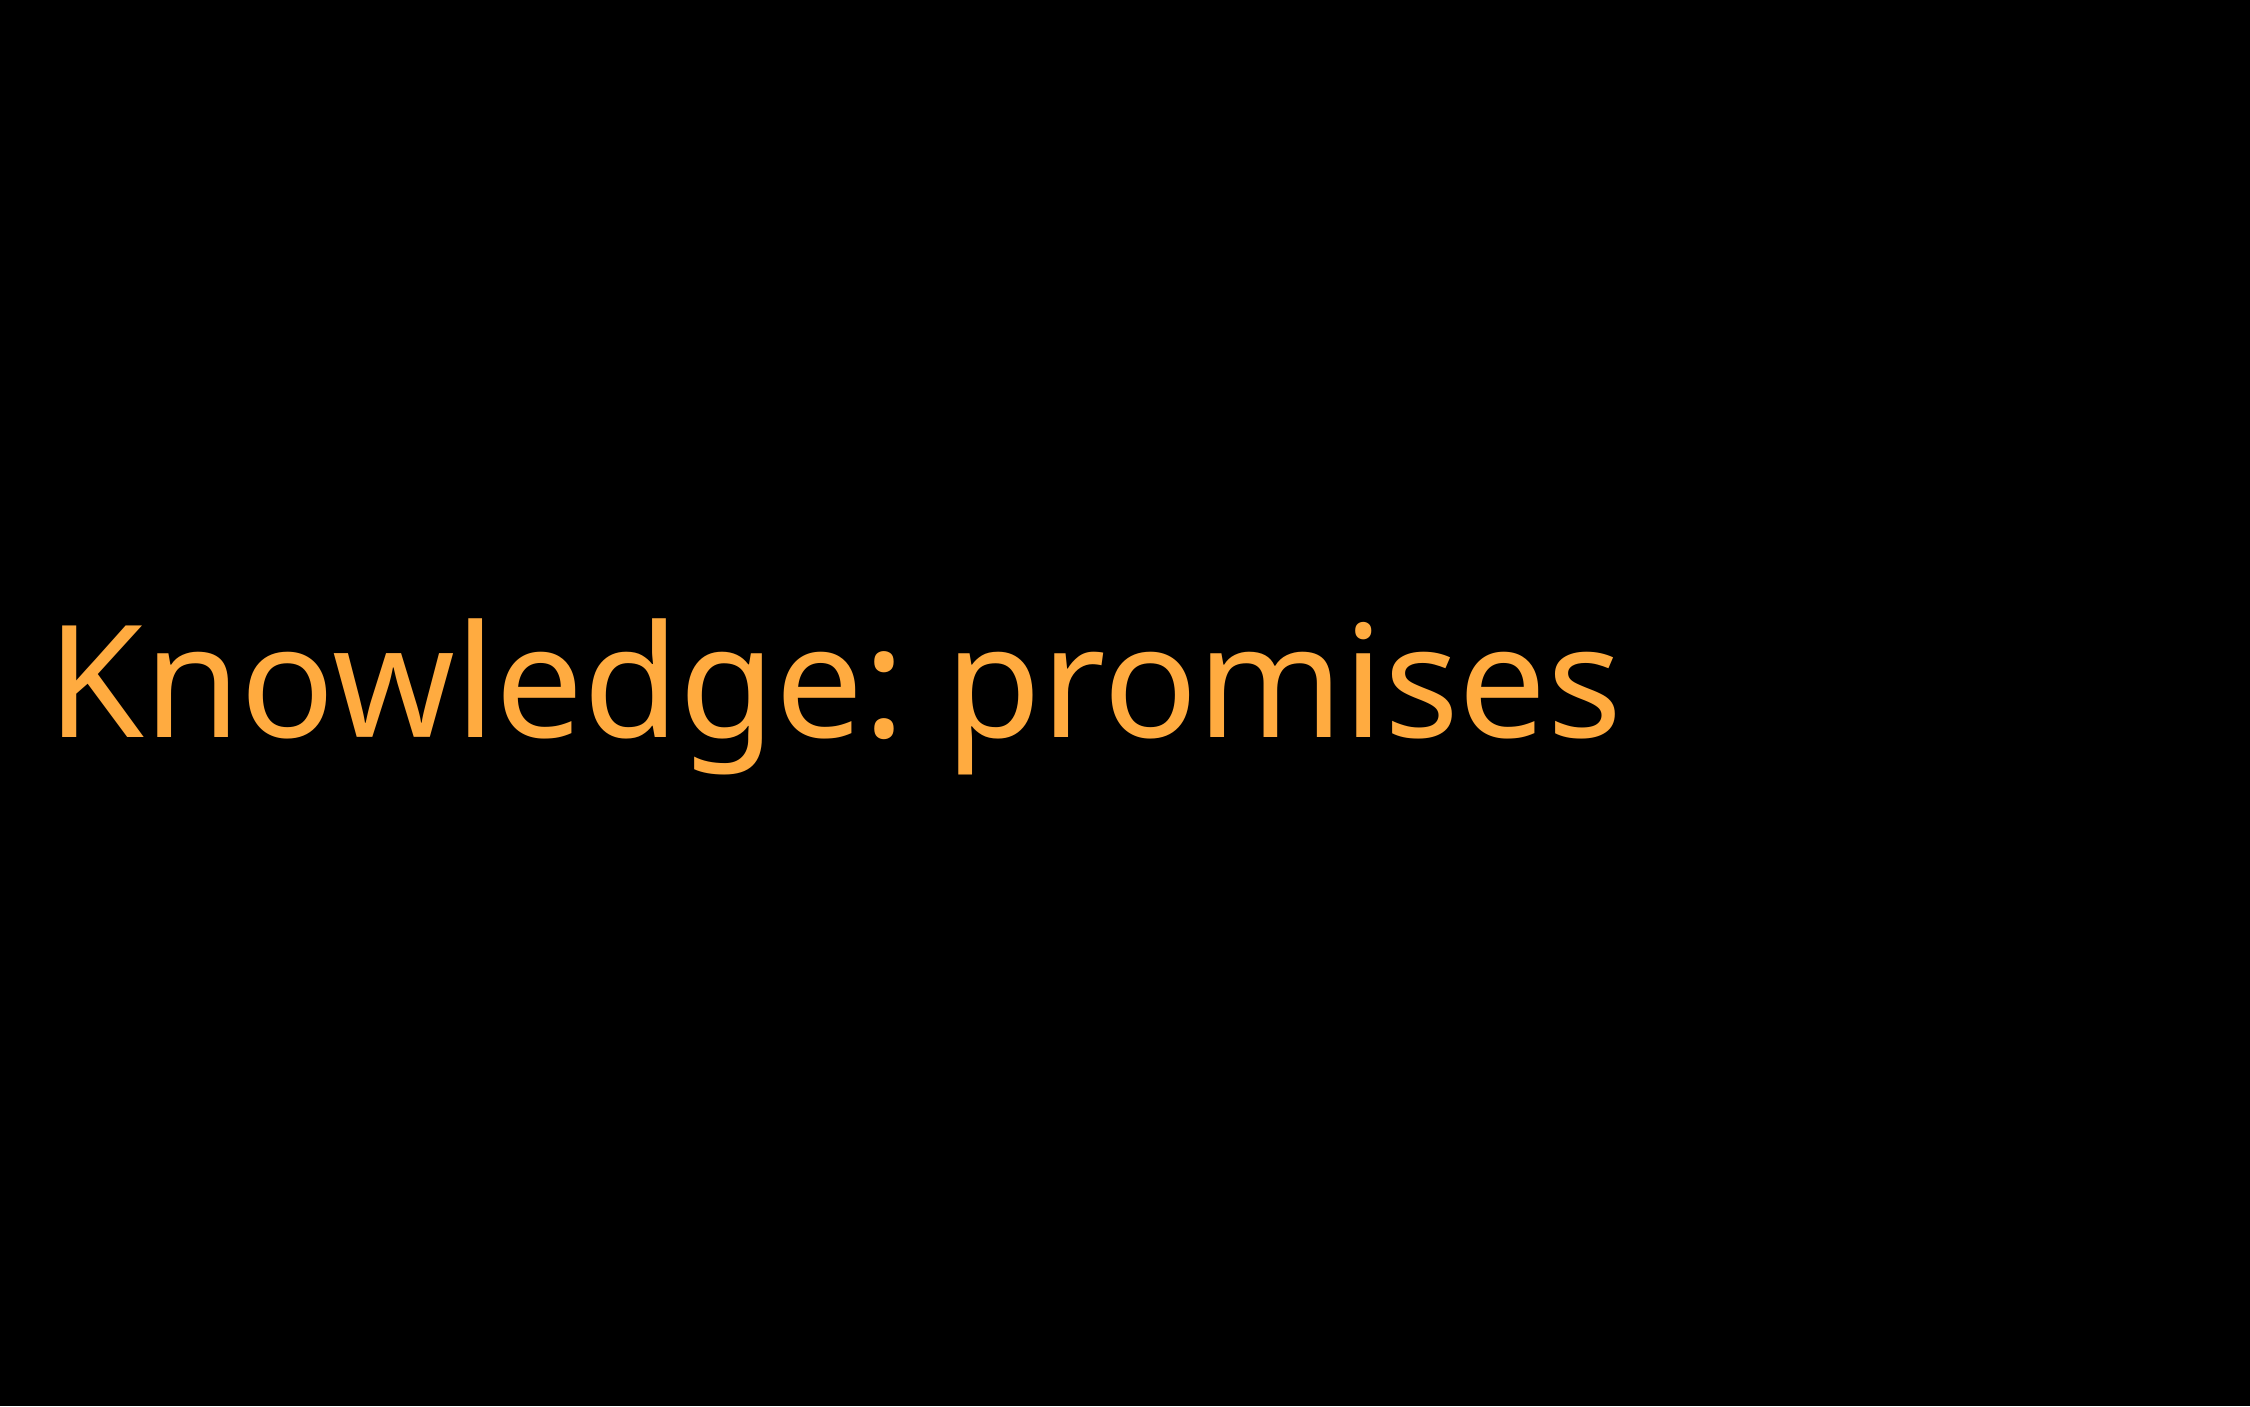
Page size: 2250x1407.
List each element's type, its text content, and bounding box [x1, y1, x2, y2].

text_box Knowledge: promises [24, 558, 1836, 848]
